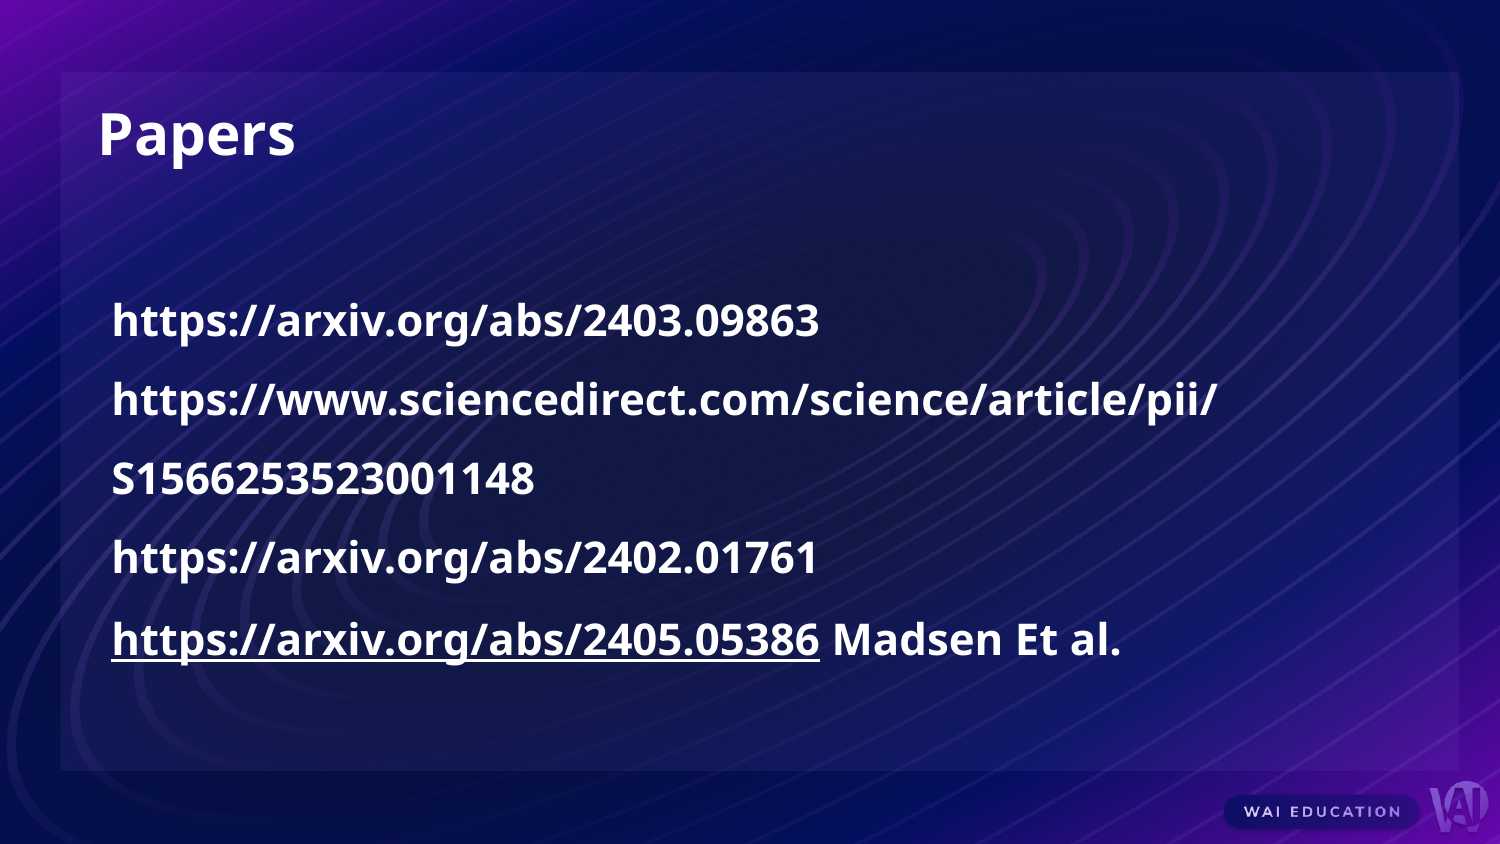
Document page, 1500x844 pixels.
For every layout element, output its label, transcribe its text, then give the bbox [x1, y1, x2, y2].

text_box Papers [86, 85, 1455, 171]
text_box https://arxiv.org/abs/2403.09863 https://www.sciencedirect.com/science/article/pii/S1566253523001148 https://arxiv.org/abs/2402.01761 https://arxiv.org/abs/2405.05386 Madsen Et al. [99, 255, 1410, 703]
picture [0, 0, 1500, 844]
